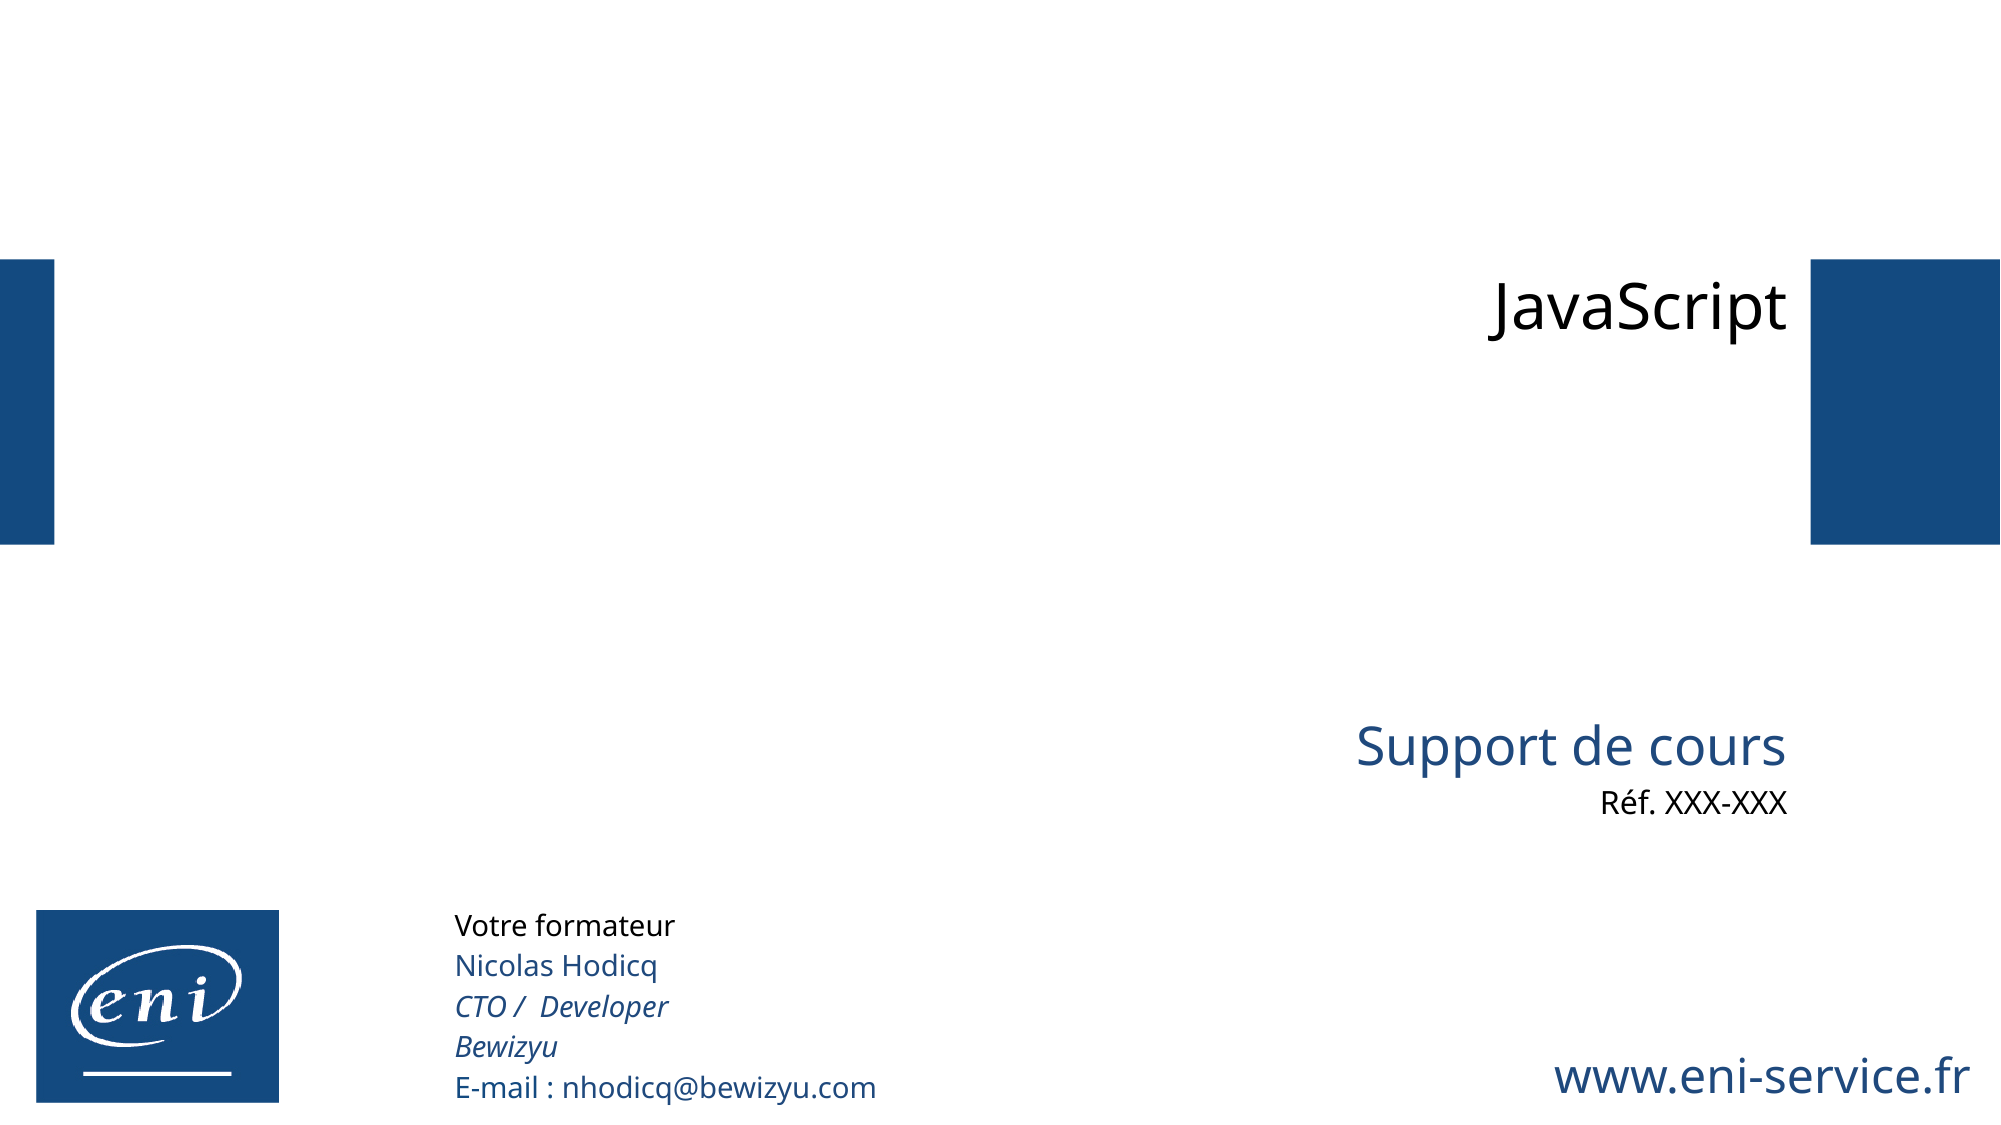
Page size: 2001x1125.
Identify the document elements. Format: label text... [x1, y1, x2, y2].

picture [36, 910, 279, 1103]
list JavaScript Support de cours Réf. XXX-XXX [66, 259, 1800, 896]
text_box Votre formateur Nicolas Hodicq CTO / Developer Bewizyu E-mail : nhodicq@bewizyu.com [454, 906, 1077, 1121]
